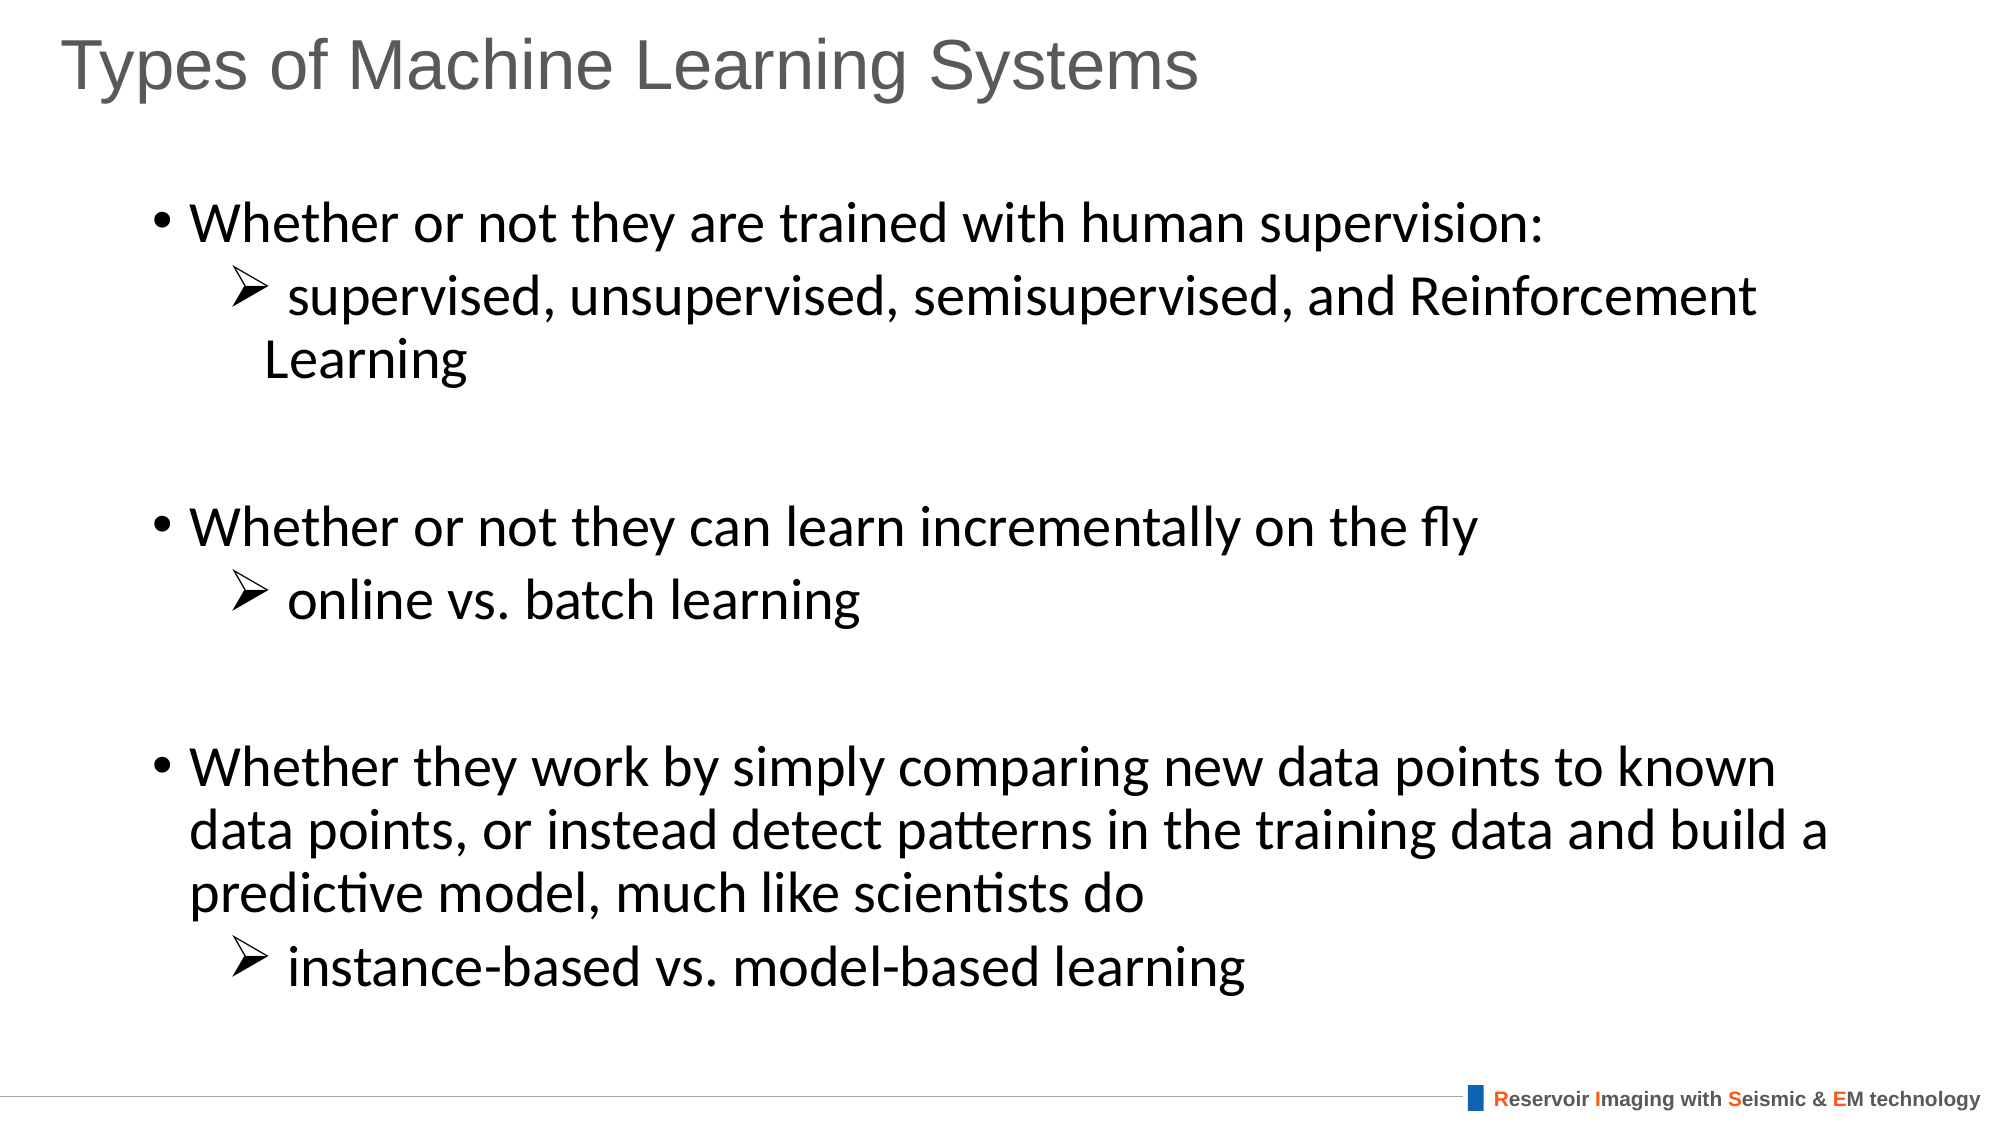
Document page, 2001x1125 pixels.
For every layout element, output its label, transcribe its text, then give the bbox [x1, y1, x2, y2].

list Whether or not they are trained with human supervision: supervised, unsupervised, semisupervised, and Reinforcement Learning Whether or not they can learn incrementally on the fly online vs. batch learning Whether they work by simply comparing new data points to known data points, or instead detect patterns in the training data and build a predictive model, much like scientists do instance-based vs. model-based learning [137, 184, 1863, 1095]
title Types of Machine Learning Systems [45, 0, 1771, 134]
